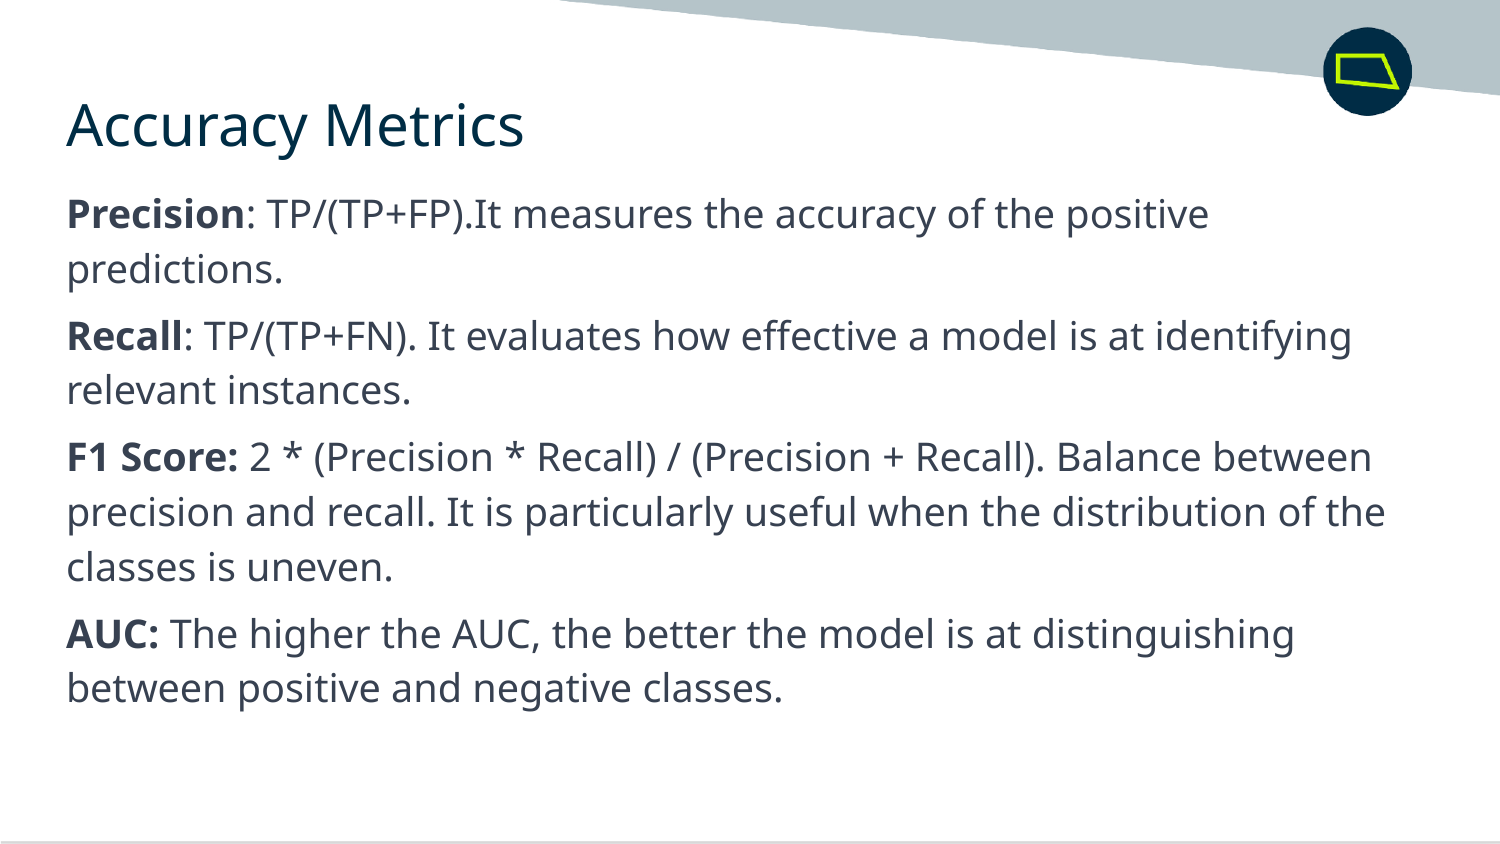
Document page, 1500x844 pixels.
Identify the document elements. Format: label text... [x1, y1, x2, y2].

picture [0, 0, 1500, 844]
text_box Accuracy Metrics [51, 72, 1449, 166]
text_box Precision: TP/(TP+FP).It measures the accuracy of the positive predictions. Recall: TP/(TP+FN). It evaluates how effective a model is at identifying relevant instances. F1 Score: 2 * (Precision * Recall) / (Precision + Recall). Balance between precision and recall. It is particularly useful when the distribution of the classes is uneven. AUC: The higher the AUC, the better the model is at distinguishing between positive and negative classes. [51, 166, 1449, 713]
